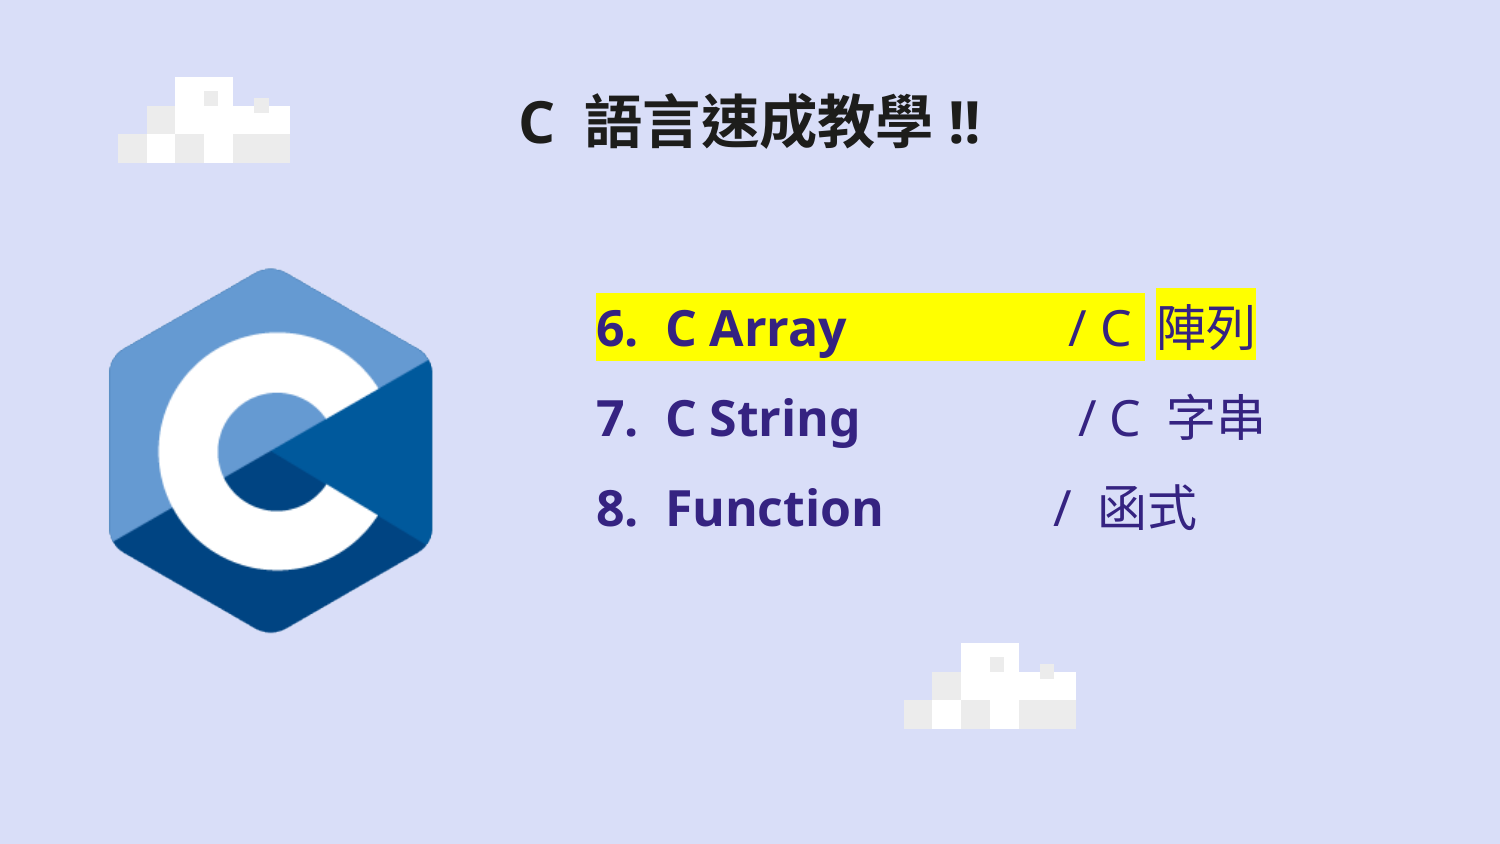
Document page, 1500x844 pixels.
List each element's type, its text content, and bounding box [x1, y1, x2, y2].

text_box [903, 642, 1077, 730]
text_box C 語言速成教學!! [118, 72, 1382, 167]
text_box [117, 76, 291, 164]
picture [57, 237, 485, 665]
text_box 6. C Array / C 陣列 7. C String / C 字串 8. Function / 函式 [562, 266, 1463, 587]
